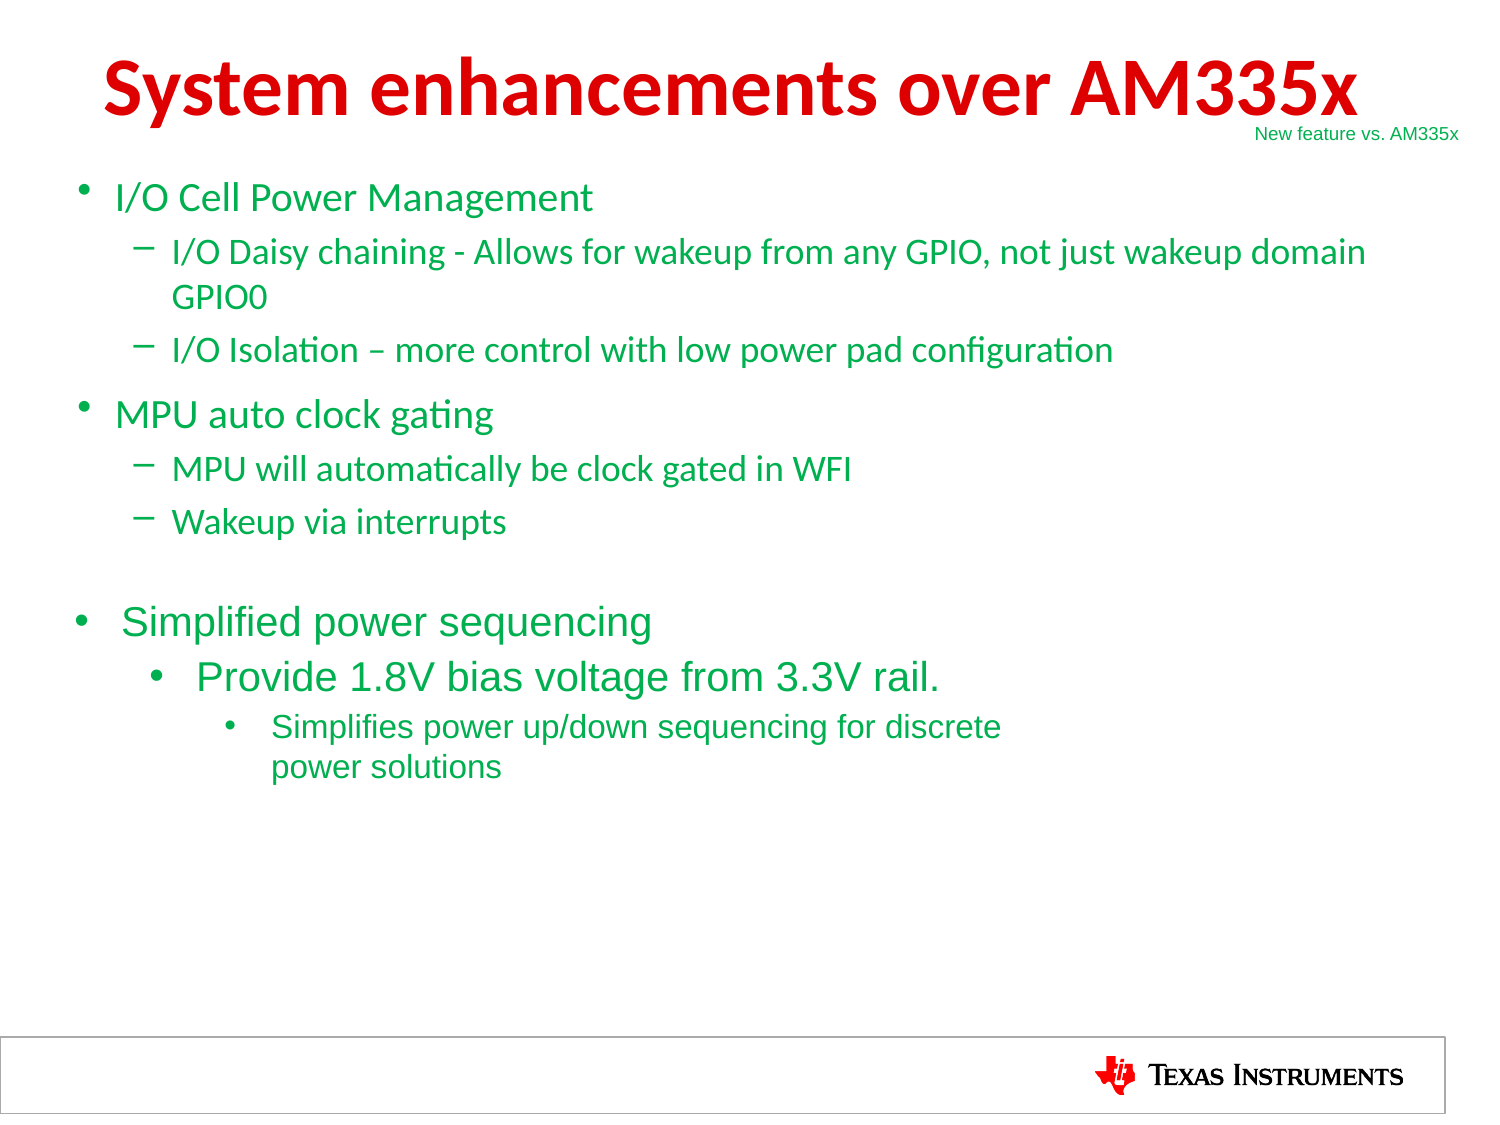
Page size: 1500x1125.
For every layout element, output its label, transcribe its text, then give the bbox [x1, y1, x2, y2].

list I/O Cell Power Management I/O Daisy chaining - Allows for wakeup from any GPIO, not just wakeup domain GPIO0 I/O Isolation – more control with low power pad configuration MPU auto clock gating MPU will automatically be clock gated in WFI Wakeup via interrupts [62, 162, 1452, 588]
text_box New feature vs. AM335x [1239, 114, 1474, 152]
title System enhancements over AM335x [37, 23, 1426, 158]
picture [1095, 1056, 1403, 1095]
text_box Simplified power sequencing Provide 1.8V bias voltage from 3.3V rail. Simplifies power up/down sequencing for discrete power solutions [59, 587, 1075, 1013]
